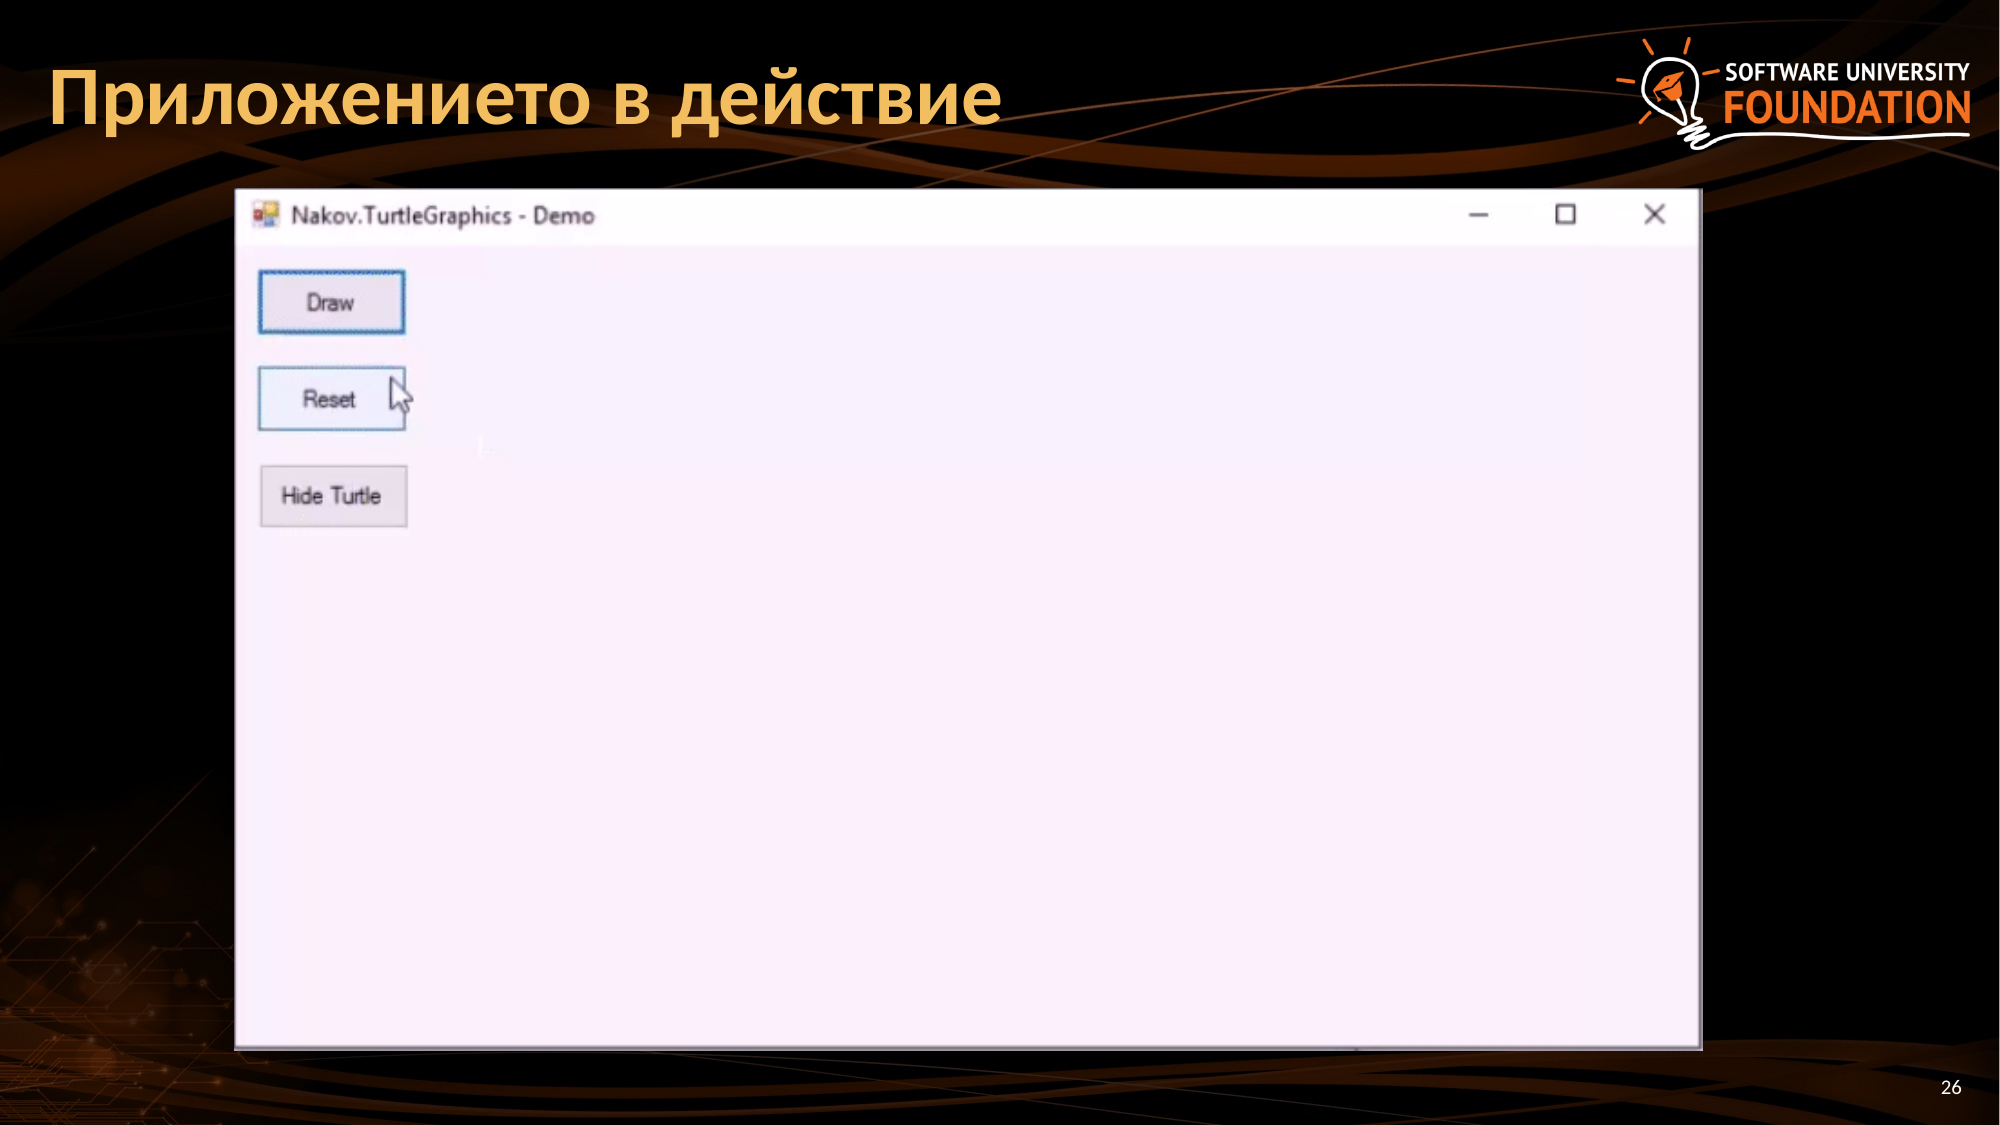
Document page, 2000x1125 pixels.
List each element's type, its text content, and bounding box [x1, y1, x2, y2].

picture [0, 0, 2000, 1125]
slide_number 26 [1897, 1070, 1968, 1103]
title Приложението в действие [30, 6, 1602, 189]
